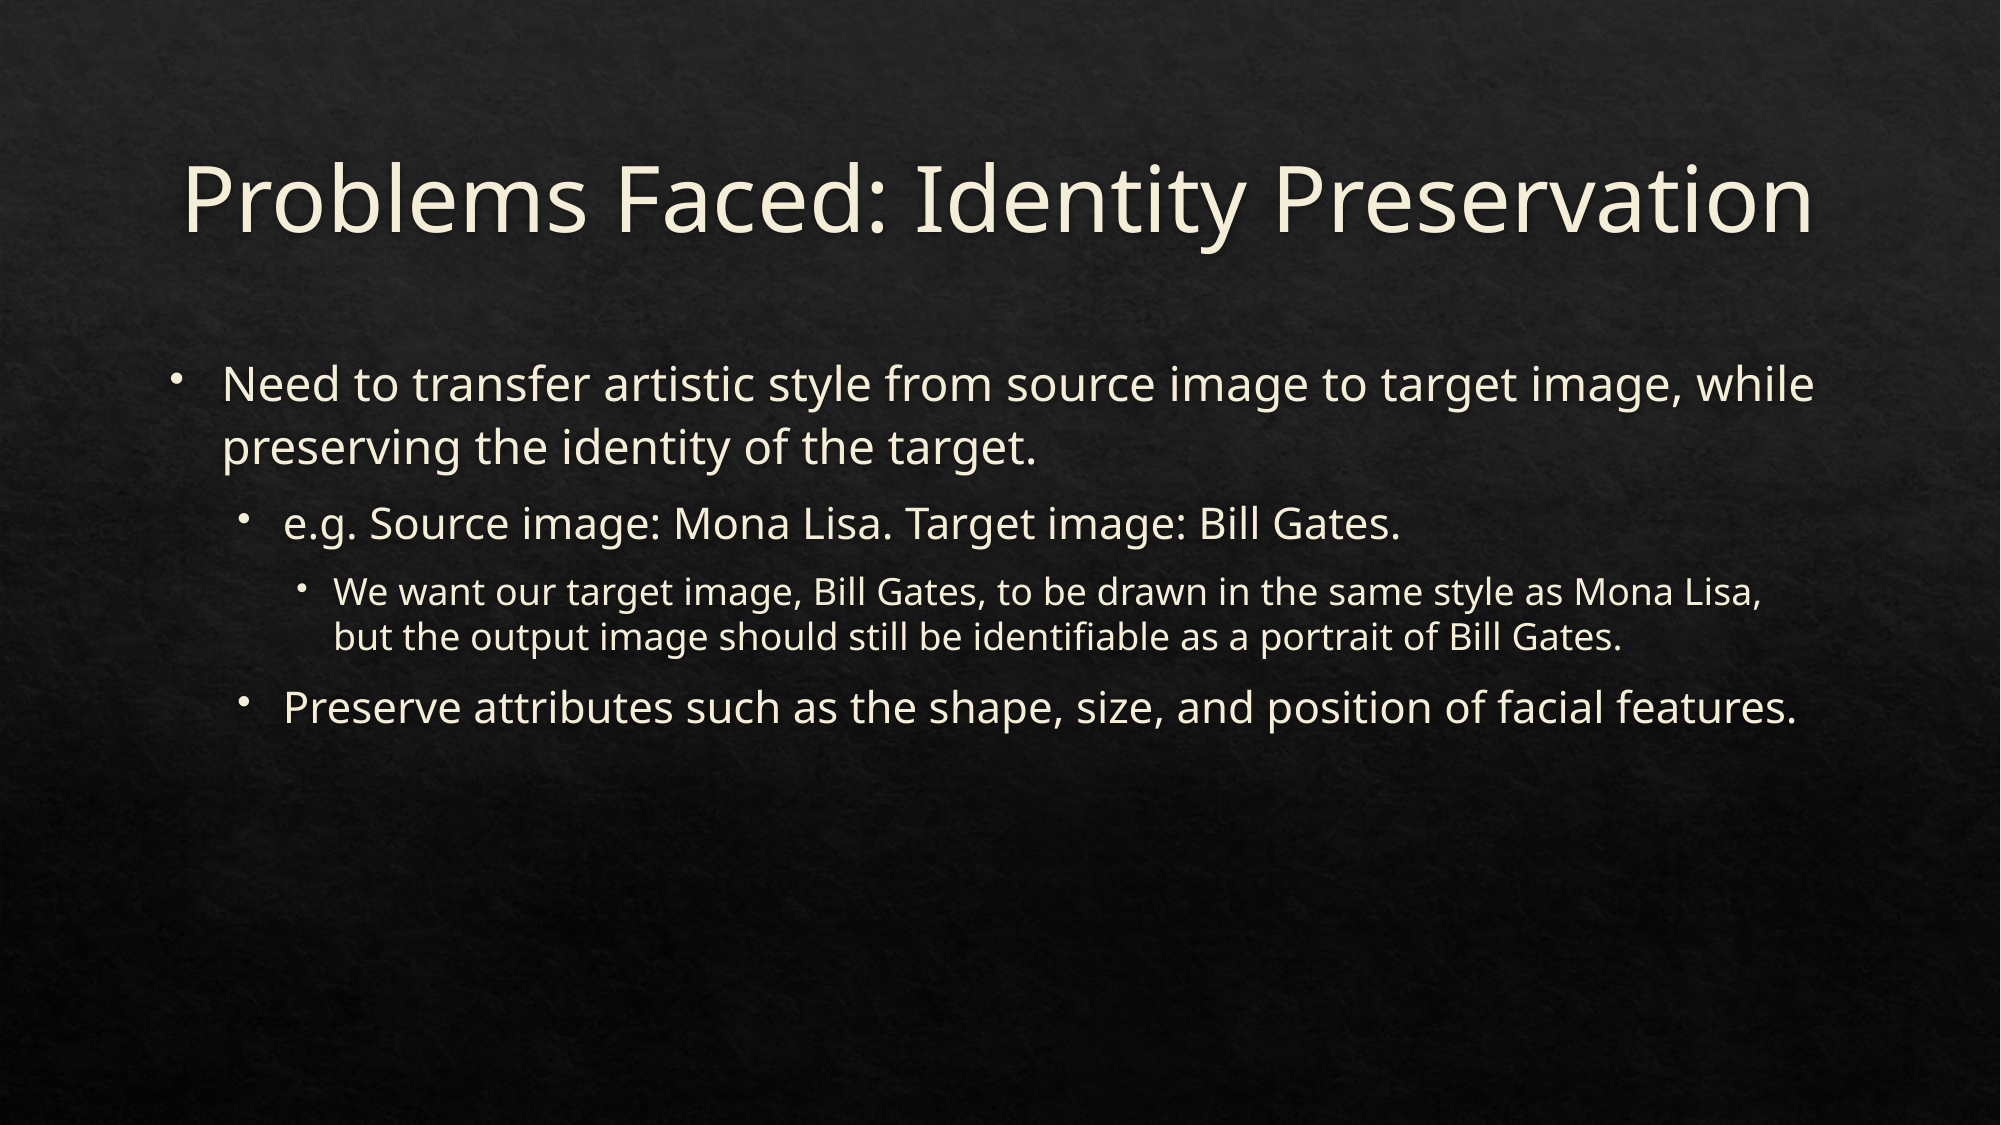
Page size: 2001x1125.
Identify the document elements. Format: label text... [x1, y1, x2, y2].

list Need to transfer artistic style from source image to target image, while preserving the identity of the target. e.g. Source image: Mona Lisa. Target image: Bill Gates. We want our target image, Bill Gates, to be drawn in the same style as Mona Lisa, but the output image should still be identifiable as a portrait of Bill Gates. Preserve attributes such as the shape, size, and position of facial features. [149, 340, 1849, 950]
title Problems Faced: Identity Preservation [149, 99, 1849, 307]
